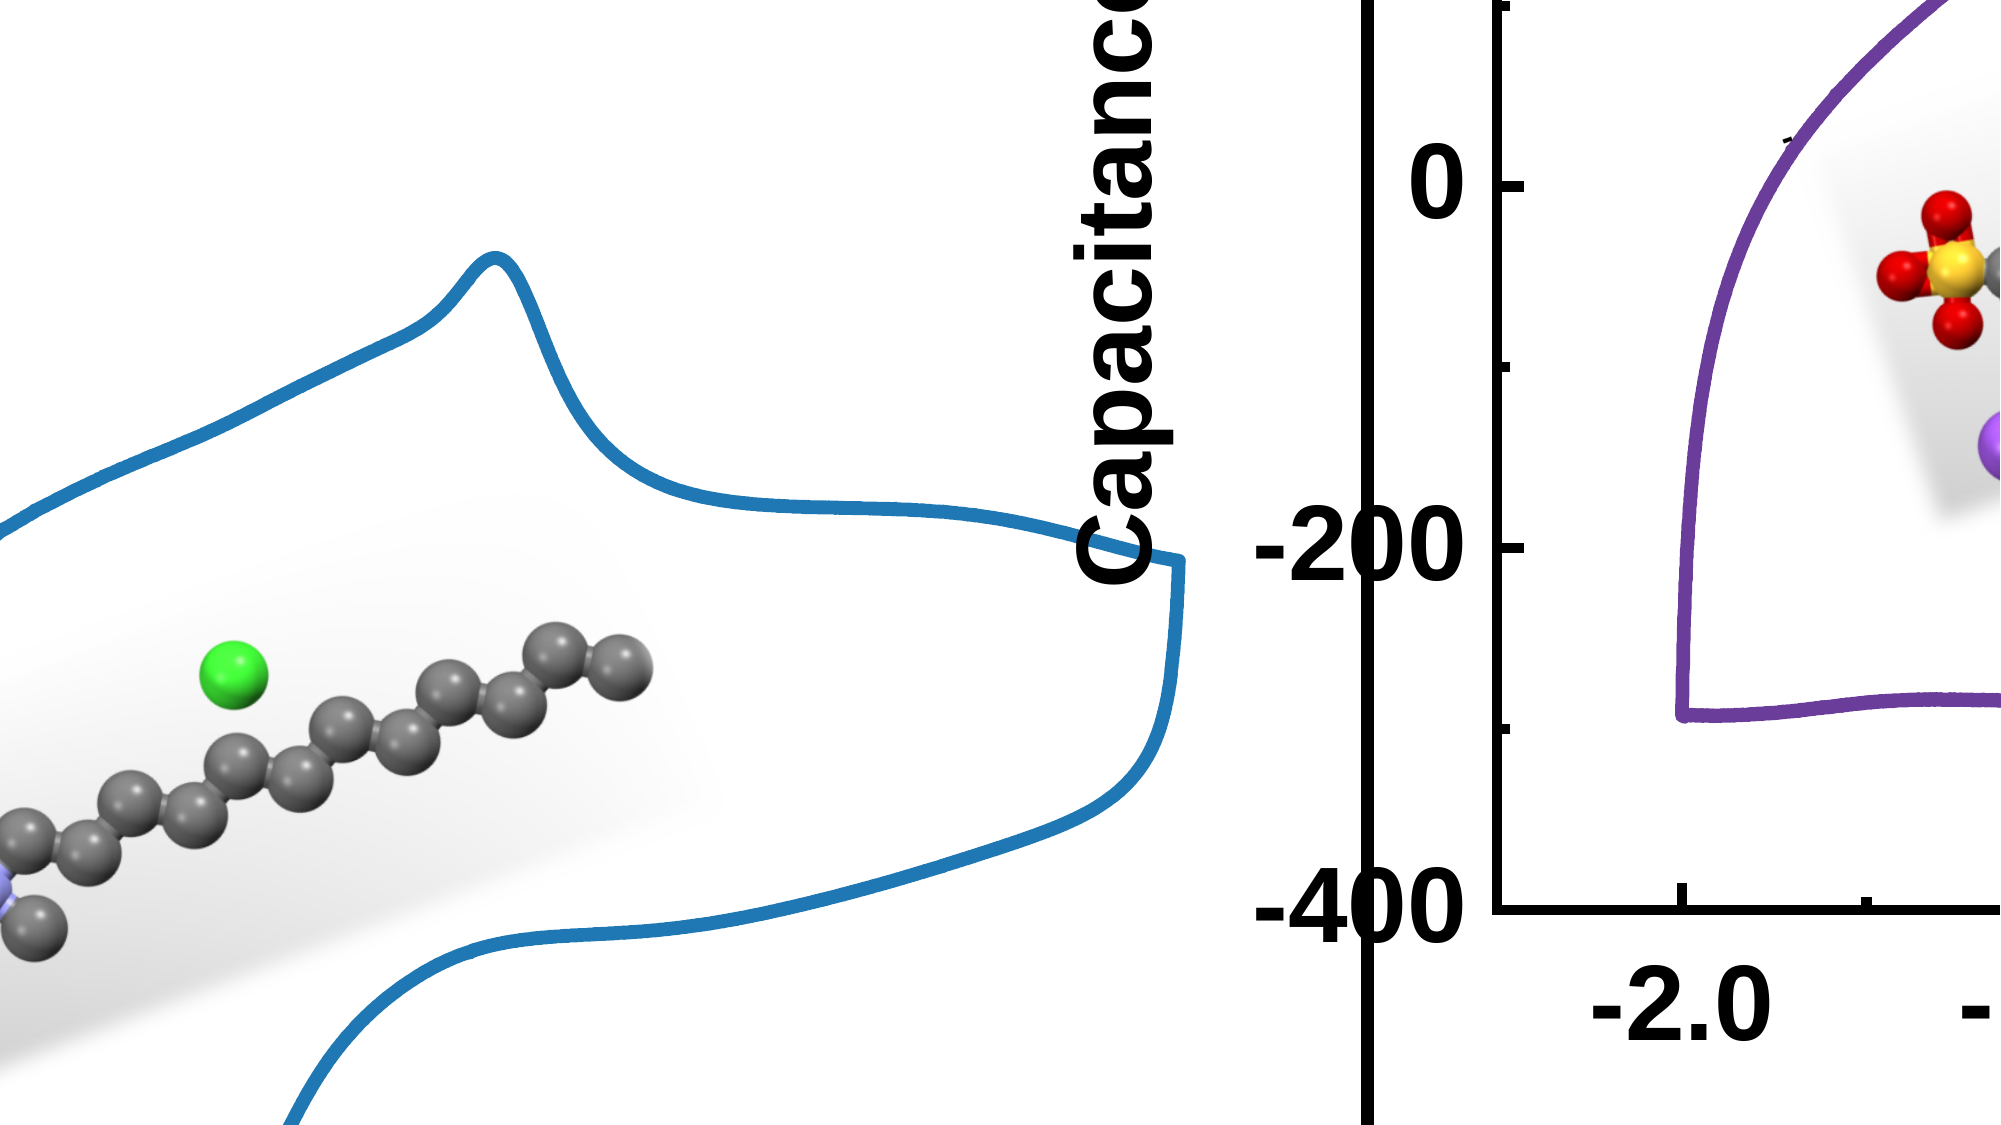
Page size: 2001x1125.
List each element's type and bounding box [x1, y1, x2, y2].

text_box [938, 0, 2000, 1125]
text_box [0, 0, 938, 1125]
